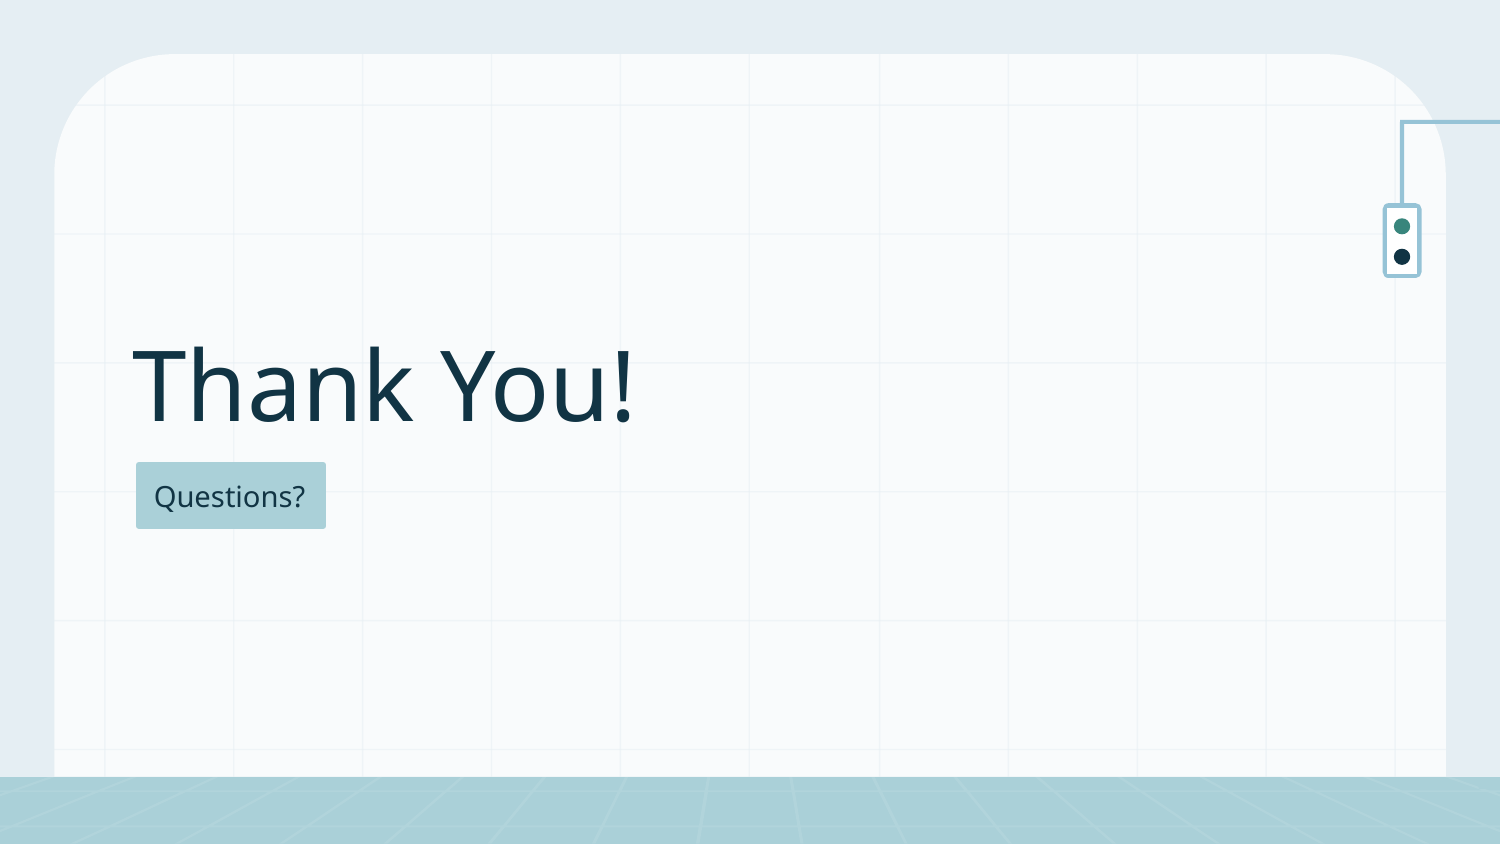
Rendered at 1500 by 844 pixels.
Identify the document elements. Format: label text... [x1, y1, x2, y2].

title Thank You! [117, 234, 899, 458]
subtitle Questions? [136, 462, 326, 529]
